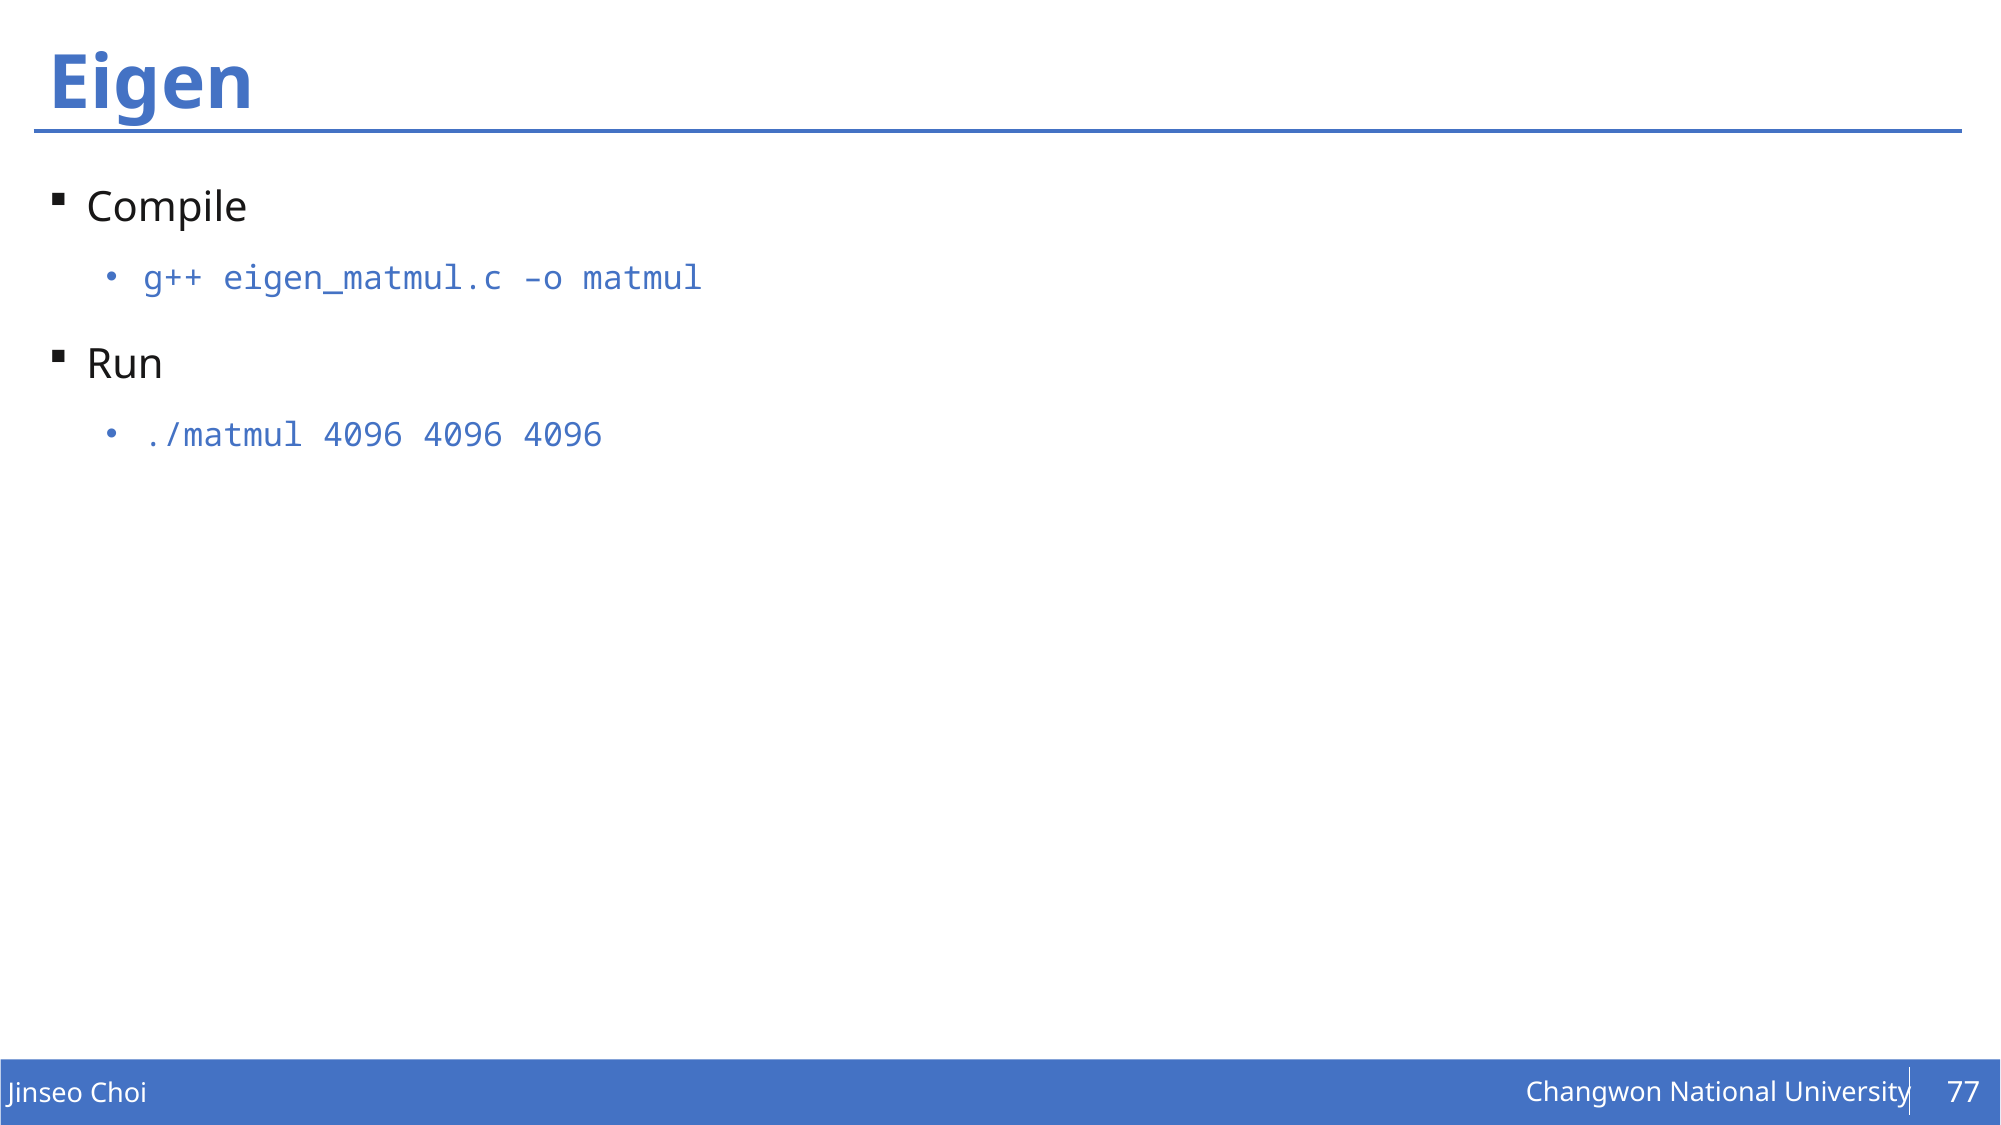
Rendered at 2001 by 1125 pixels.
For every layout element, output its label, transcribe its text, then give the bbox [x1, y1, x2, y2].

title Eigen [33, 27, 1963, 143]
list Compile g++ eigen_matmul.c –o matmul Run ./matmul 4096 4096 4096 [33, 152, 1963, 997]
slide_number 77 [1927, 1063, 2000, 1124]
